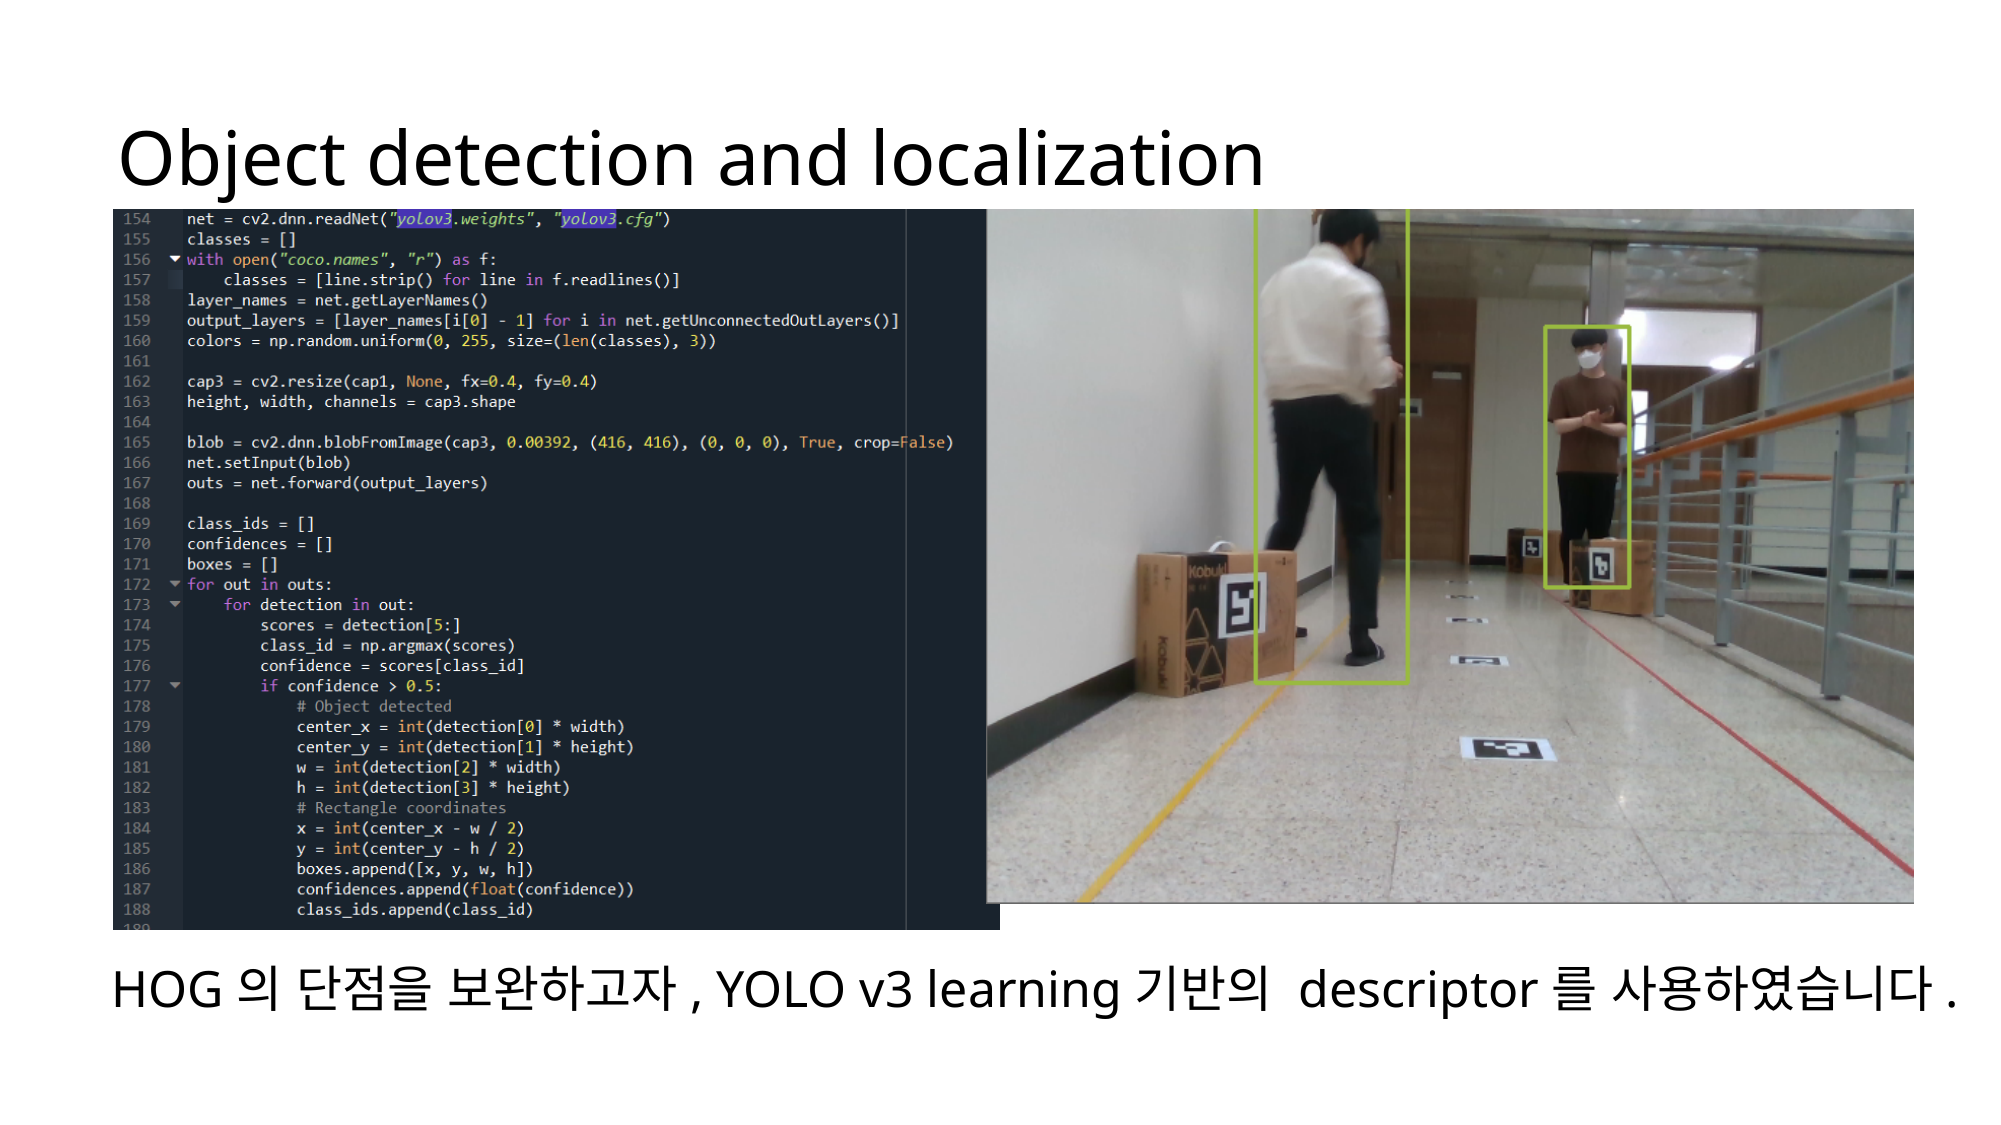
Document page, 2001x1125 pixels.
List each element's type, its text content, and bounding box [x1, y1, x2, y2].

text_box Object detection and localization [102, 102, 1283, 208]
text_box HOG의 단점을 보완하고자, YOLO v3 learning기반의 descriptor를 사용하였습니다. [96, 950, 1979, 1026]
picture [113, 209, 1914, 930]
